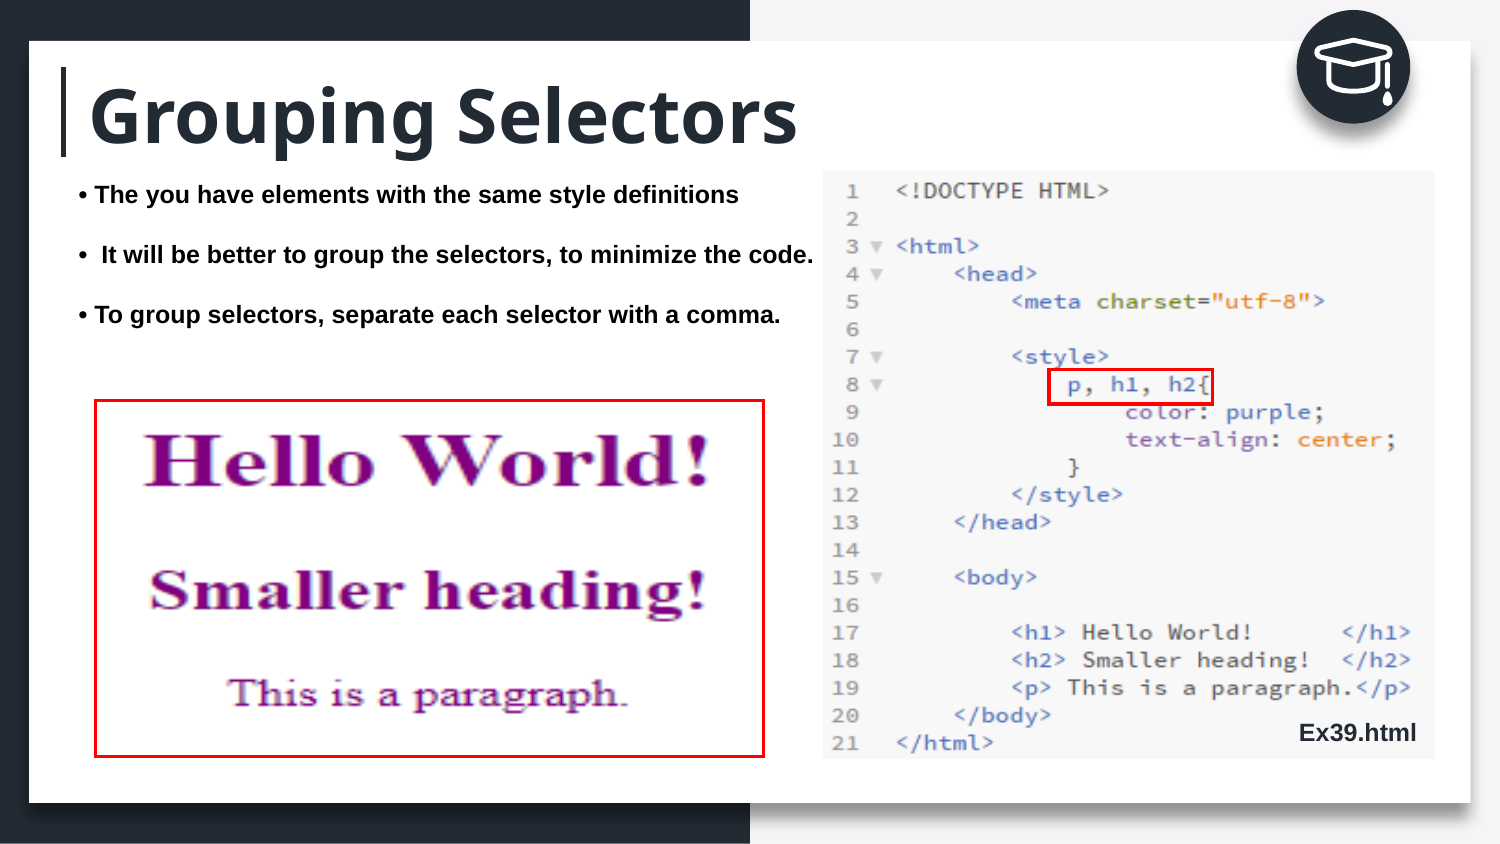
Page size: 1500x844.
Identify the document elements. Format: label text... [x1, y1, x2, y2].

text_box • The you have elements with the same style definitions • It will be better to group the selectors, to minimize the code. • To group selectors, separate each selector with a comma. [63, 171, 823, 337]
text_box Grouping Selectors [73, 61, 814, 167]
picture [823, 171, 1435, 759]
picture [96, 402, 763, 755]
